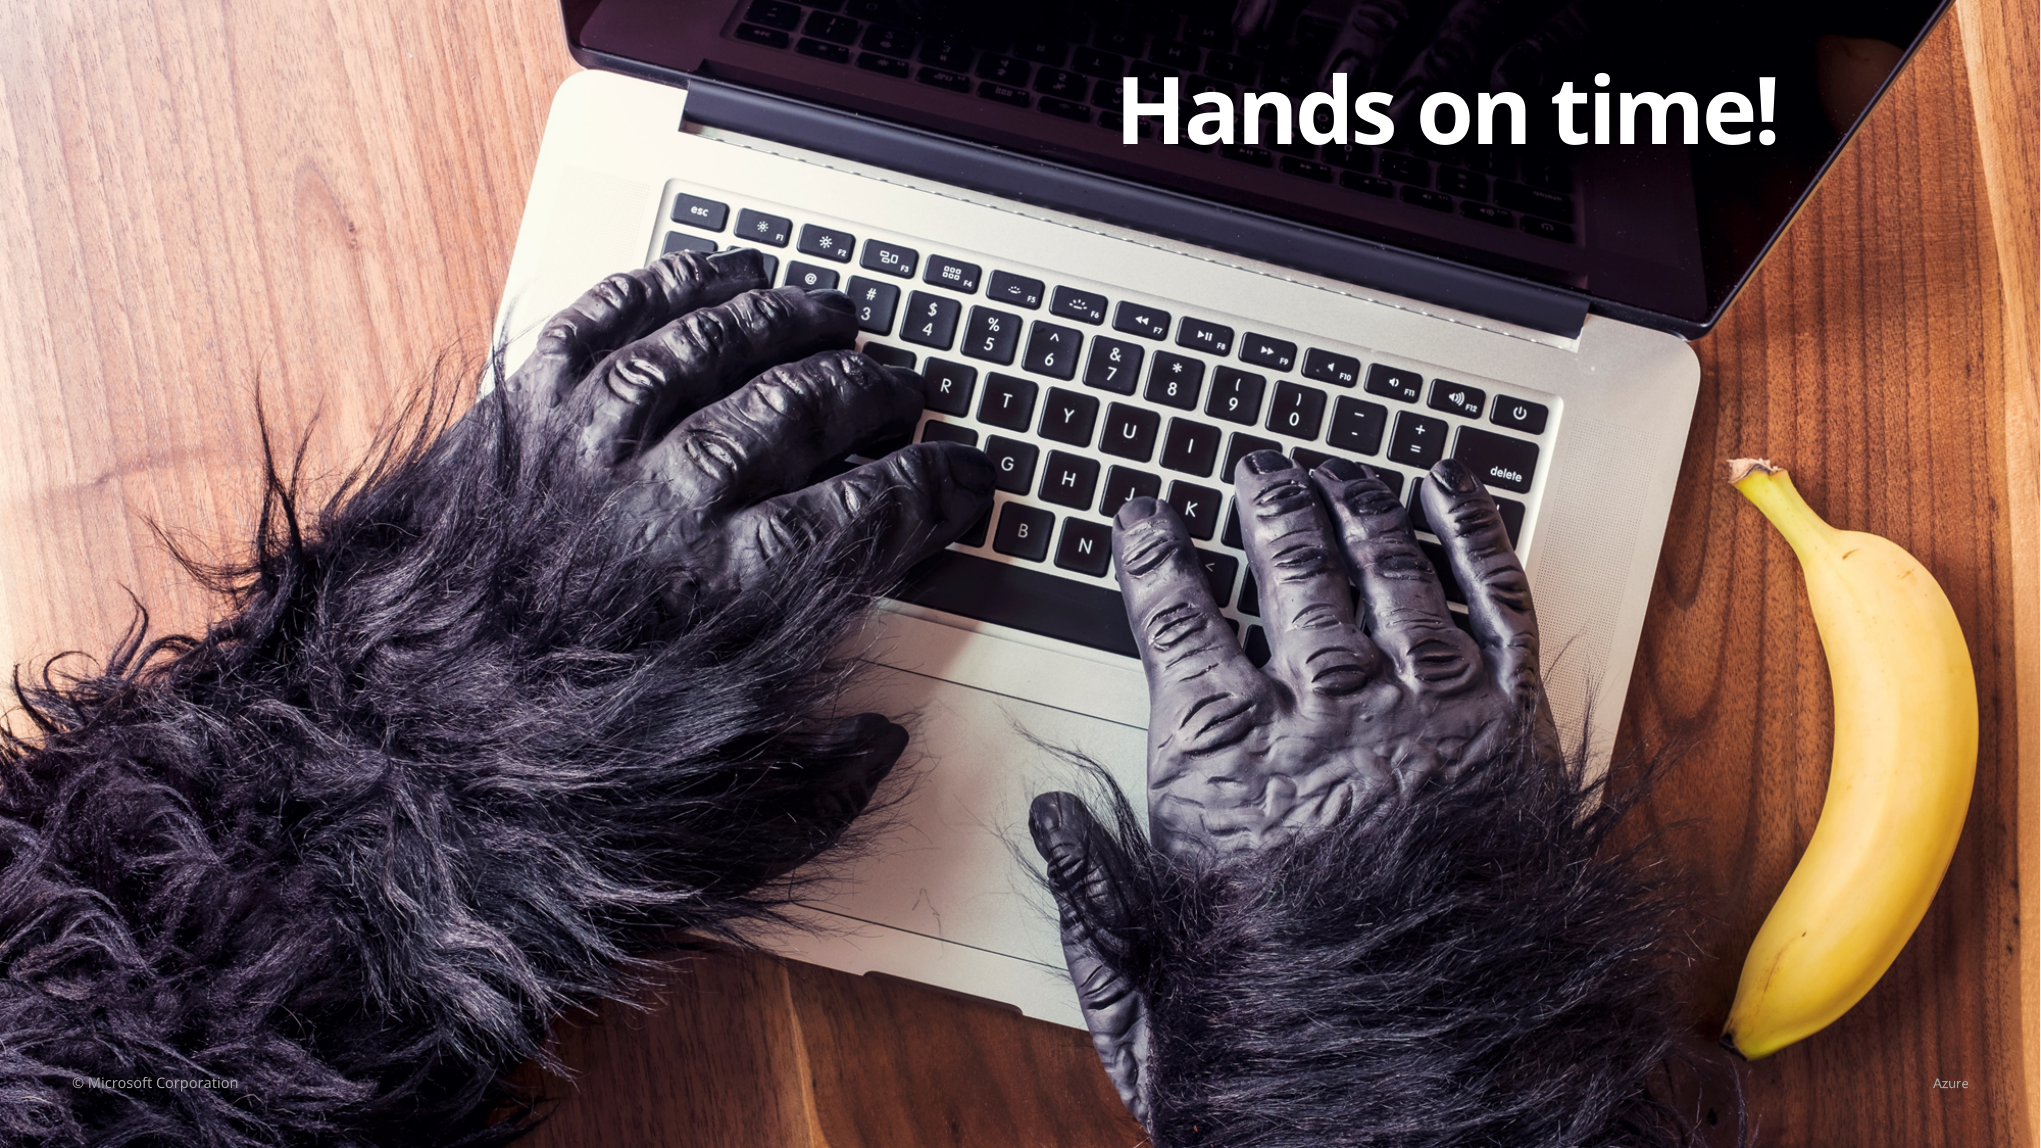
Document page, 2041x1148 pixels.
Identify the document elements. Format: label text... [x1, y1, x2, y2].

picture [0, 0, 2041, 1148]
title Hands on time! [71, 37, 1782, 165]
